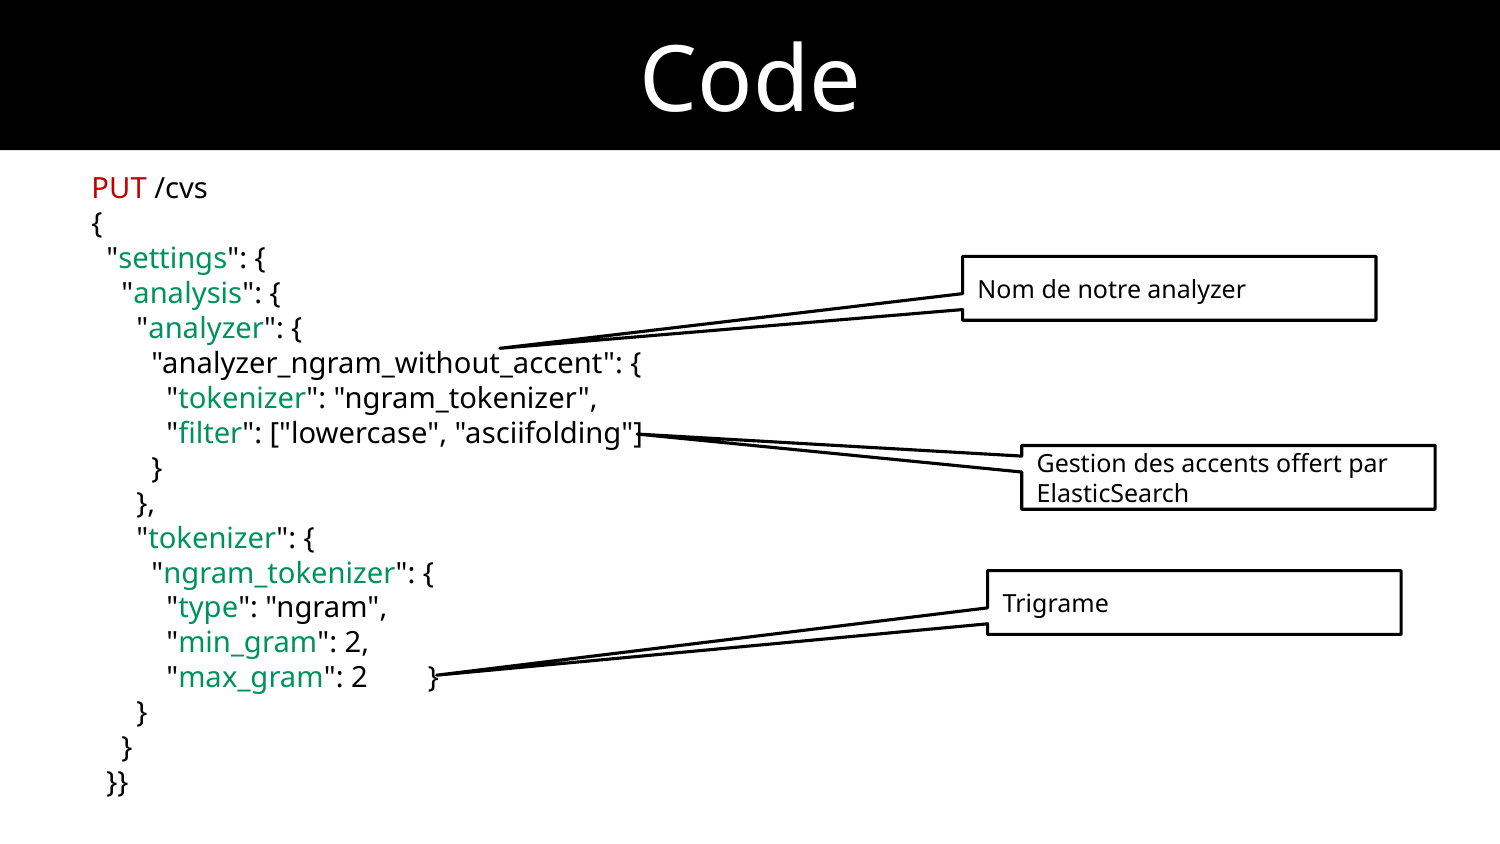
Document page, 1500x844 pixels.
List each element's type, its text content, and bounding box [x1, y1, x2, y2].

text_box PUT /cvs { "settings": { "analysis": { "analyzer": { "analyzer_ngram_without_accent": { "tokenizer": "ngram_tokenizer", "filter": ["lowercase", "asciifolding"] } }, "tokenizer": { "ngram_tokenizer": { "type": "ngram", "min_gram": 2, "max_gram": 2 } } } }} [76, 161, 1329, 806]
text_box Nom de notre analyzer [497, 254, 1379, 351]
text_box Gestion des accents offert par ElasticSearch [635, 431, 1438, 512]
text_box Trigrame [434, 568, 1404, 678]
text_box Code [0, 0, 1500, 152]
